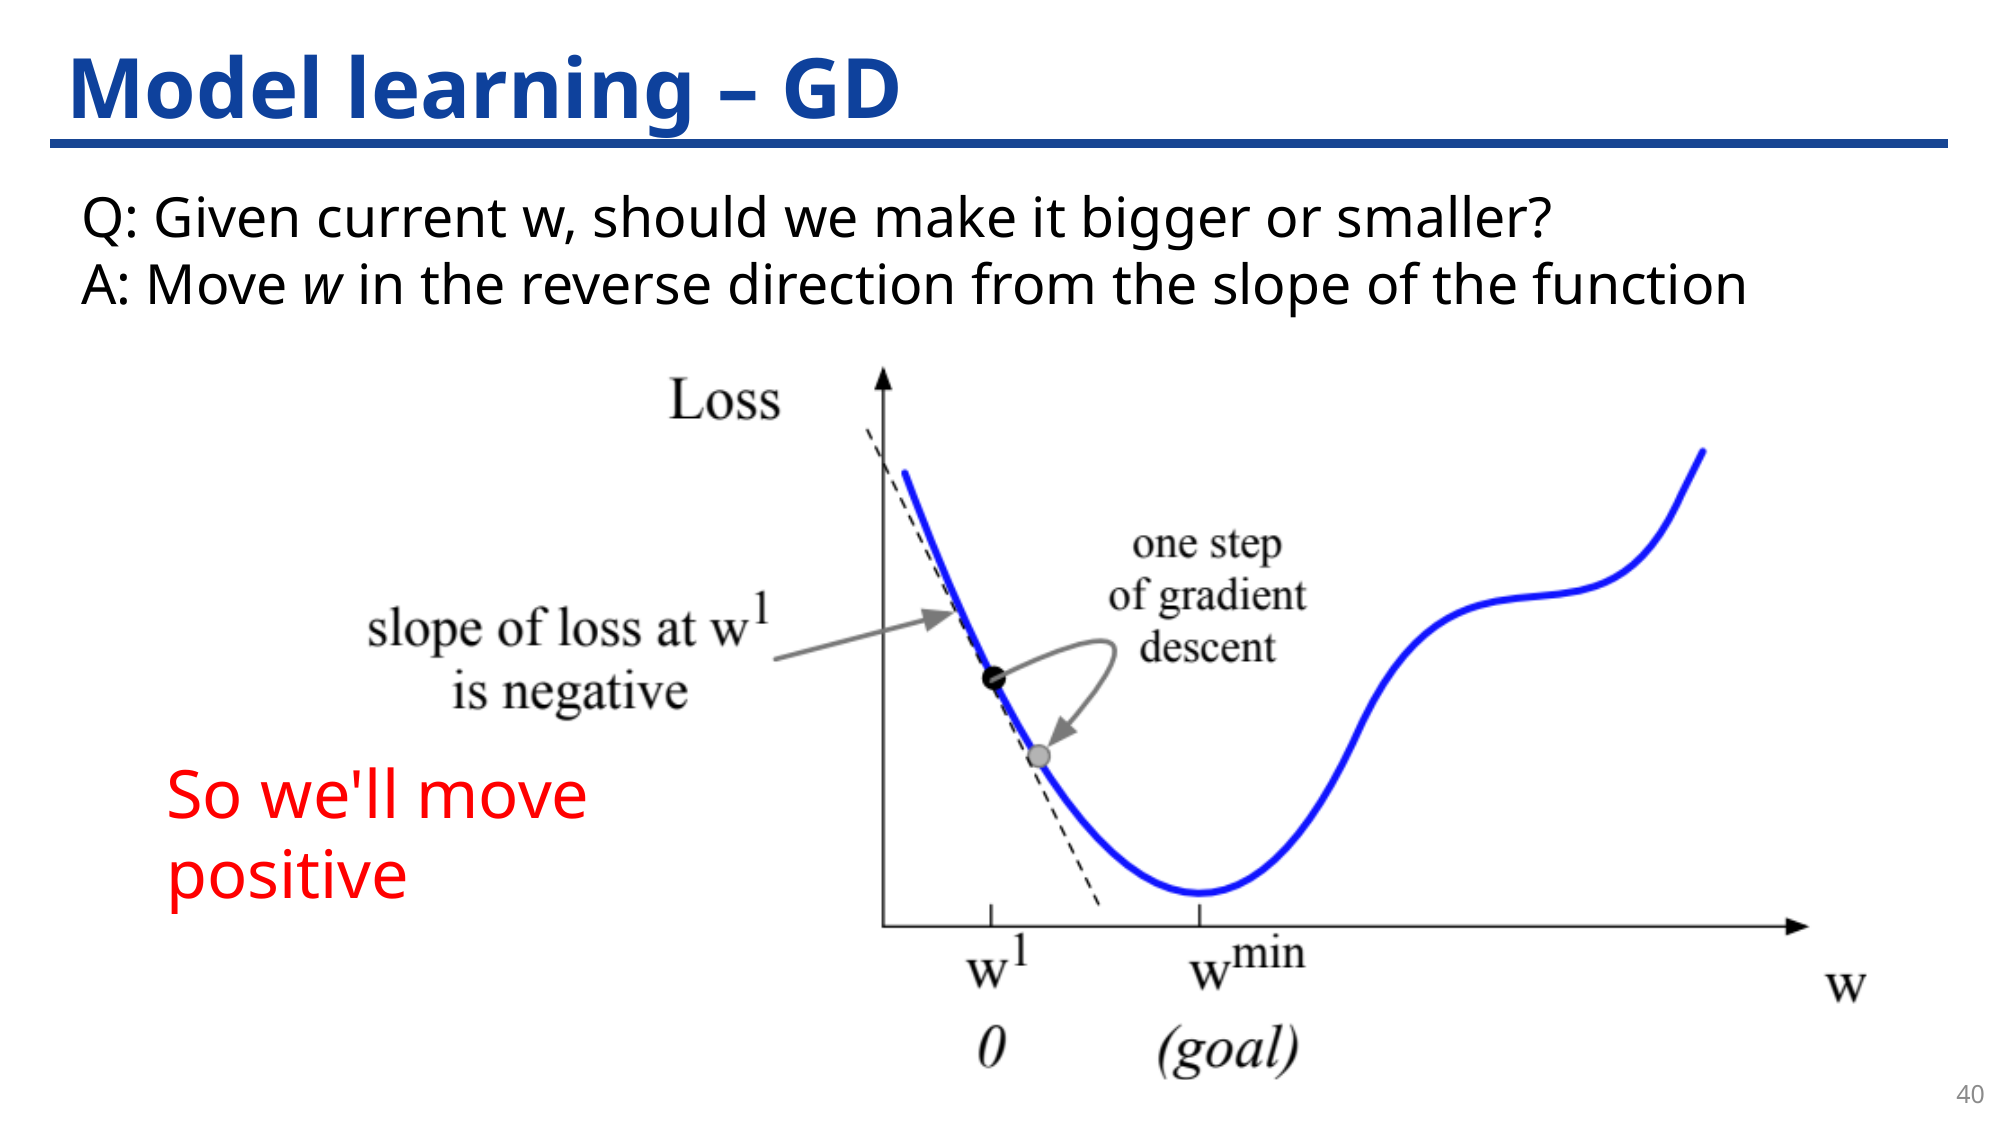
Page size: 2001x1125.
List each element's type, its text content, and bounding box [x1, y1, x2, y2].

title Model learning – GD [51, 43, 1947, 140]
text_box Q: Given current w, should we make it bigger or smaller? A: Move w in the reverse direction from the slope of the function [66, 174, 1950, 323]
slide_number 40 [1899, 1065, 2000, 1125]
picture [366, 363, 1867, 1080]
text_box So we'll move positive [51, 744, 366, 920]
